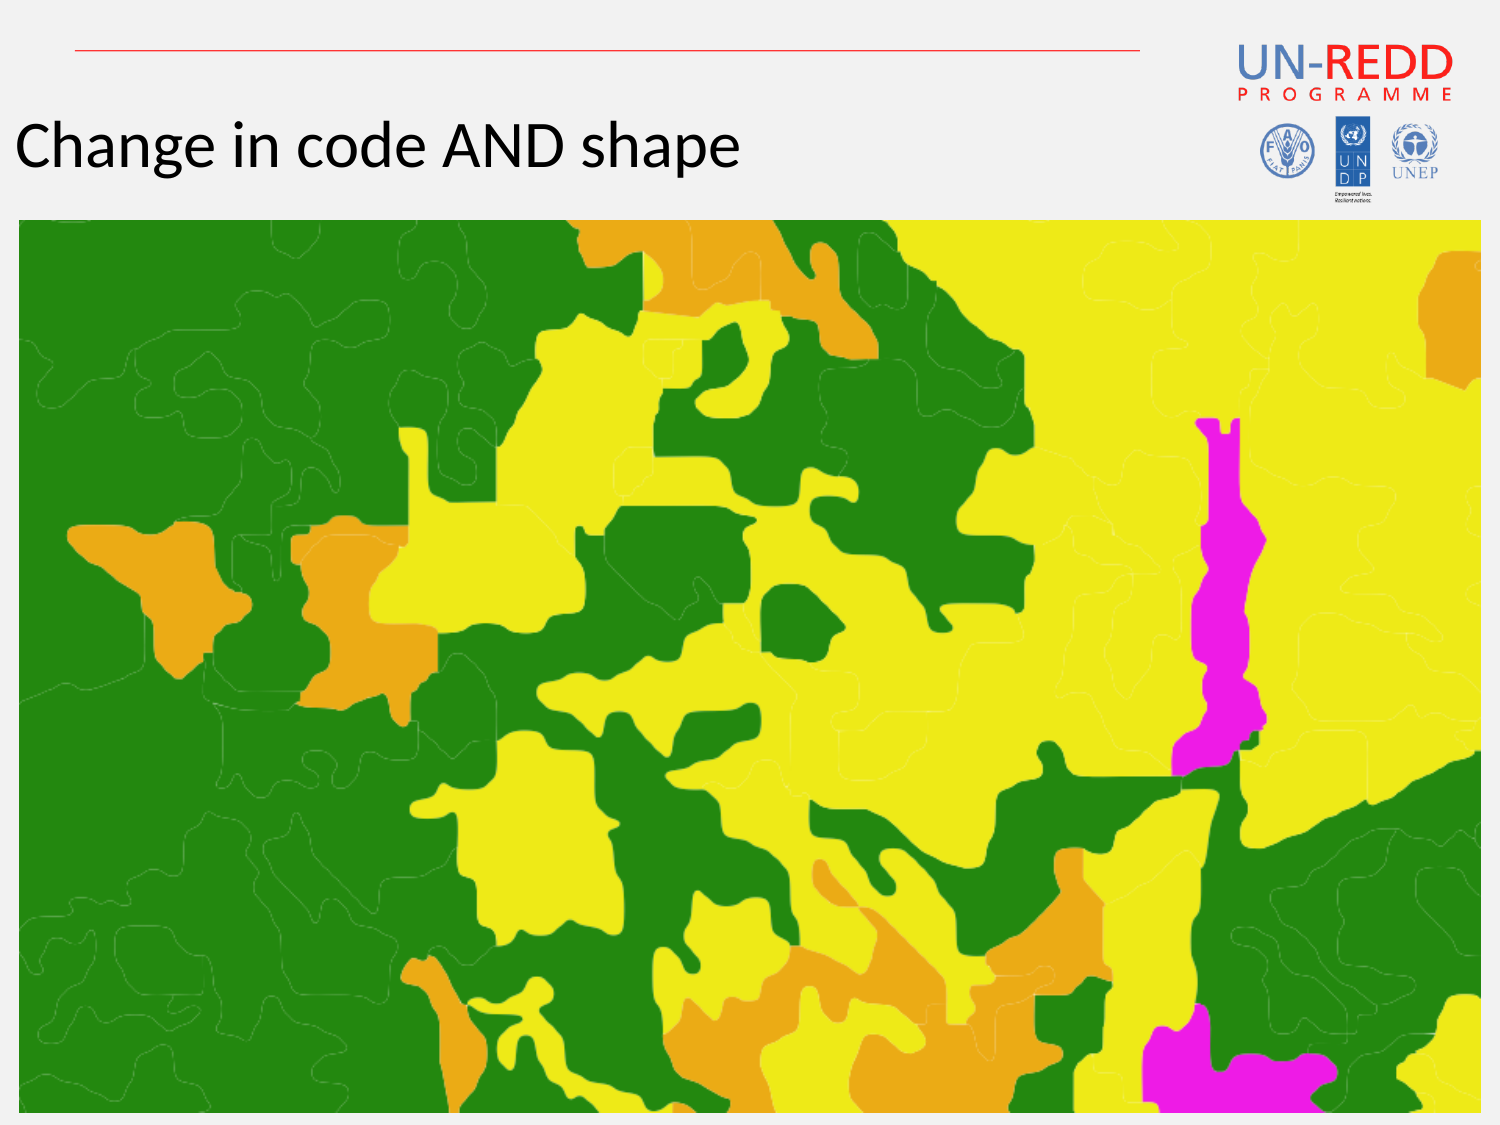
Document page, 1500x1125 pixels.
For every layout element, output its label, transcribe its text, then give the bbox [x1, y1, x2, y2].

text_box Change in code AND shape [0, 84, 1138, 198]
picture [1234, 37, 1463, 105]
picture [19, 219, 1481, 1113]
picture [1260, 116, 1438, 210]
